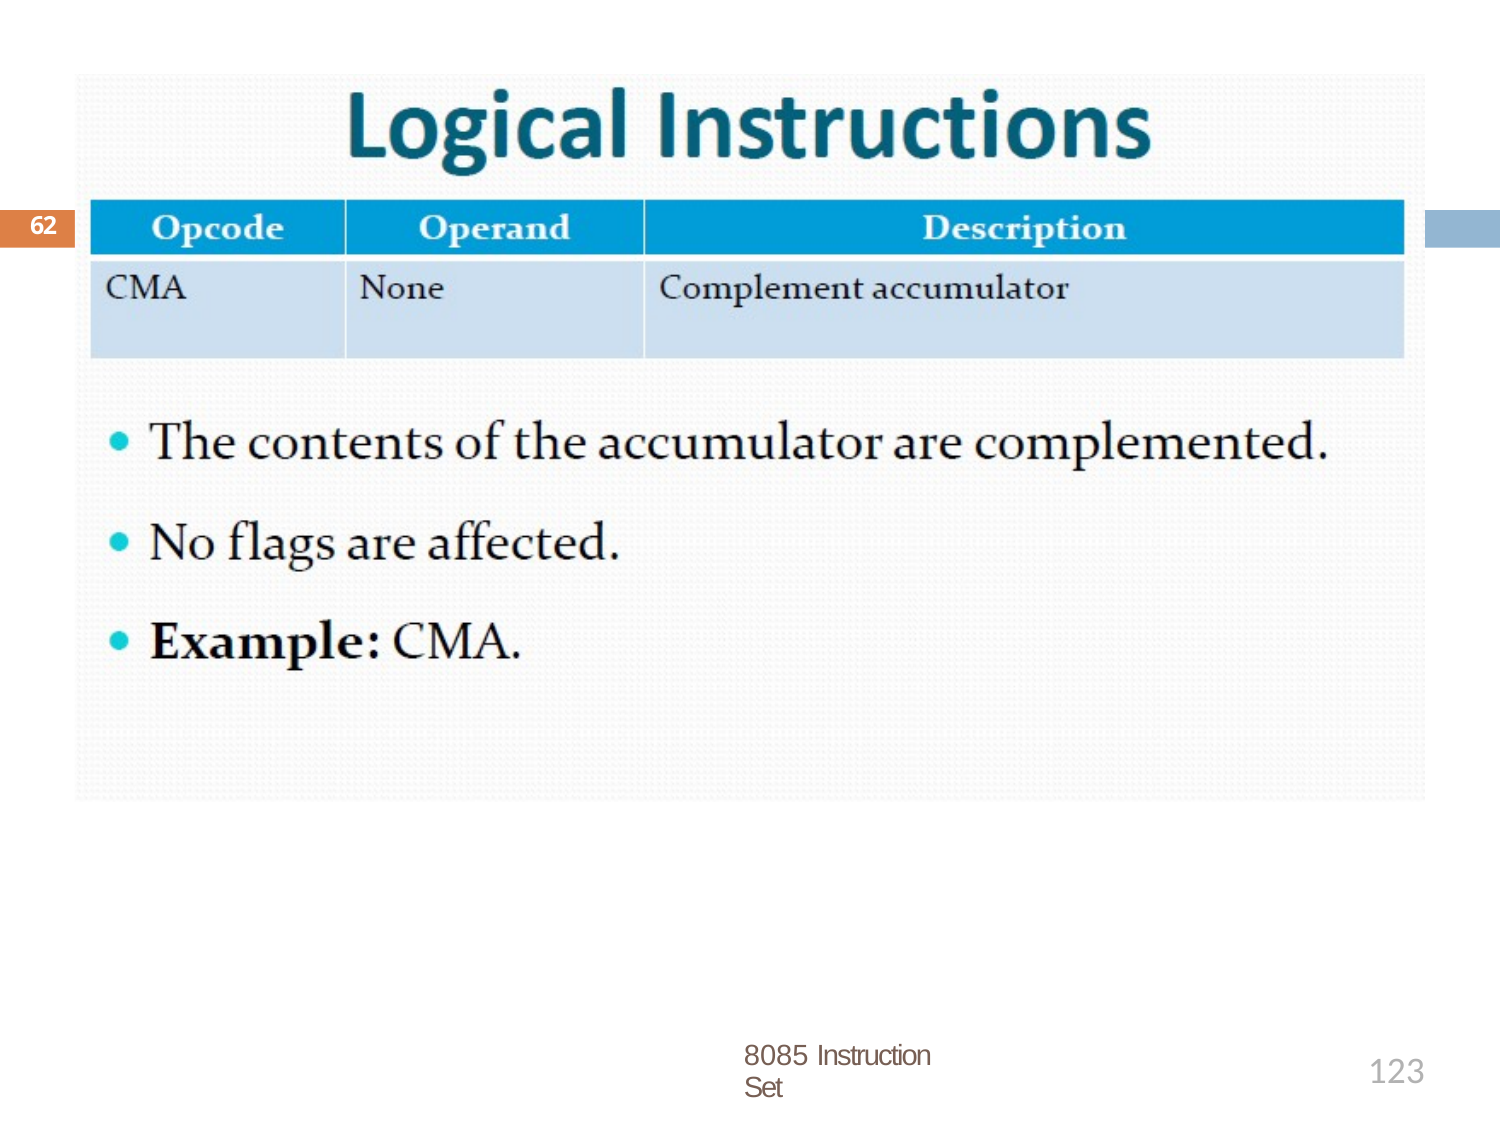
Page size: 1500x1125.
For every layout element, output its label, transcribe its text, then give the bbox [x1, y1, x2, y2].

text_box 62 [28, 207, 59, 240]
slide_number 123 [1080, 1046, 1425, 1103]
text_box [74, 74, 1425, 802]
text_box 8085 Instruction Set [741, 1037, 977, 1104]
